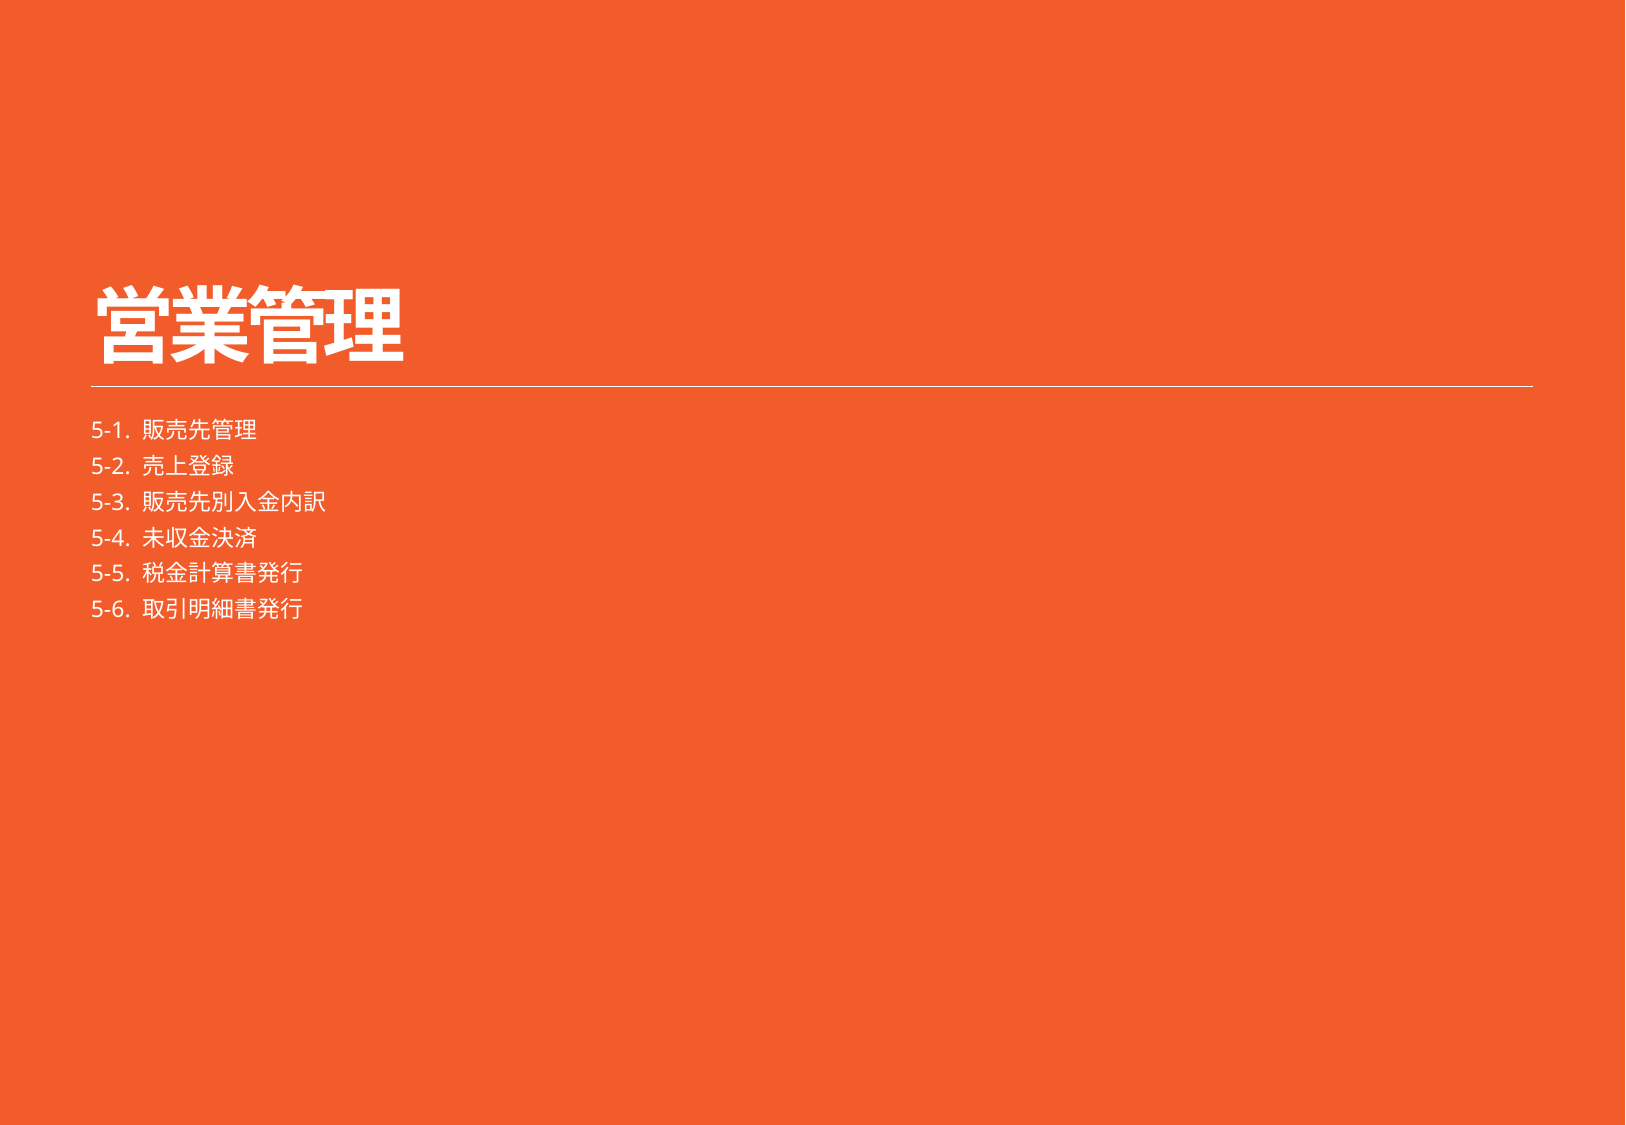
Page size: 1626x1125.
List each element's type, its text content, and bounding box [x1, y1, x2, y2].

text_box 5-1. 販売先管理 5-2. 売上登録 5-3. 販売先別入金内訳 5-4. 未収金決済 5-5. 税金計算書発行 5-6. 取引明細書発行 [90, 407, 327, 622]
title 営業管理 [91, 256, 1494, 369]
